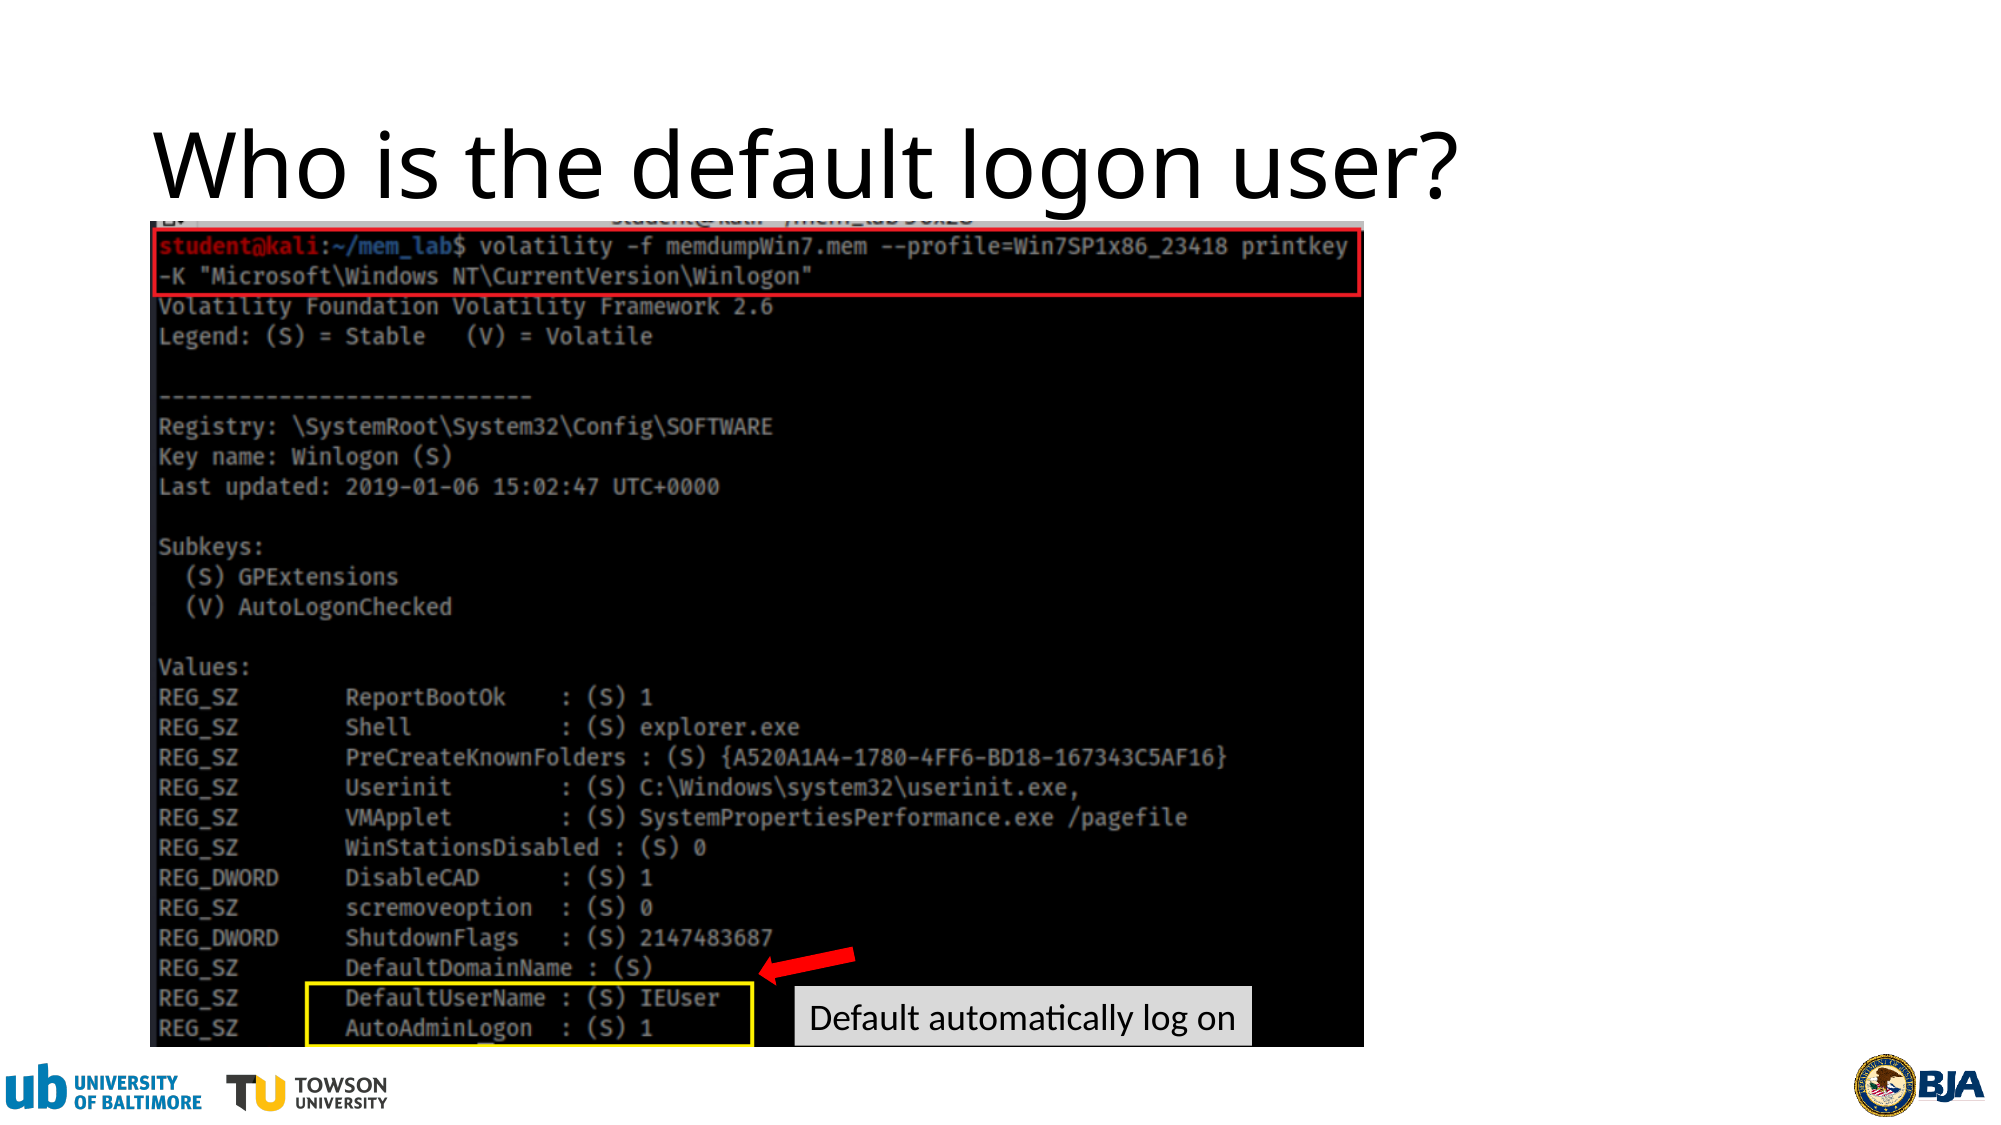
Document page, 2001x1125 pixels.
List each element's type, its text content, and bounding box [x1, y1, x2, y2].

picture [1854, 1054, 1986, 1117]
title Who is the default logon user? [137, 59, 1863, 278]
picture [0, 221, 1364, 1125]
